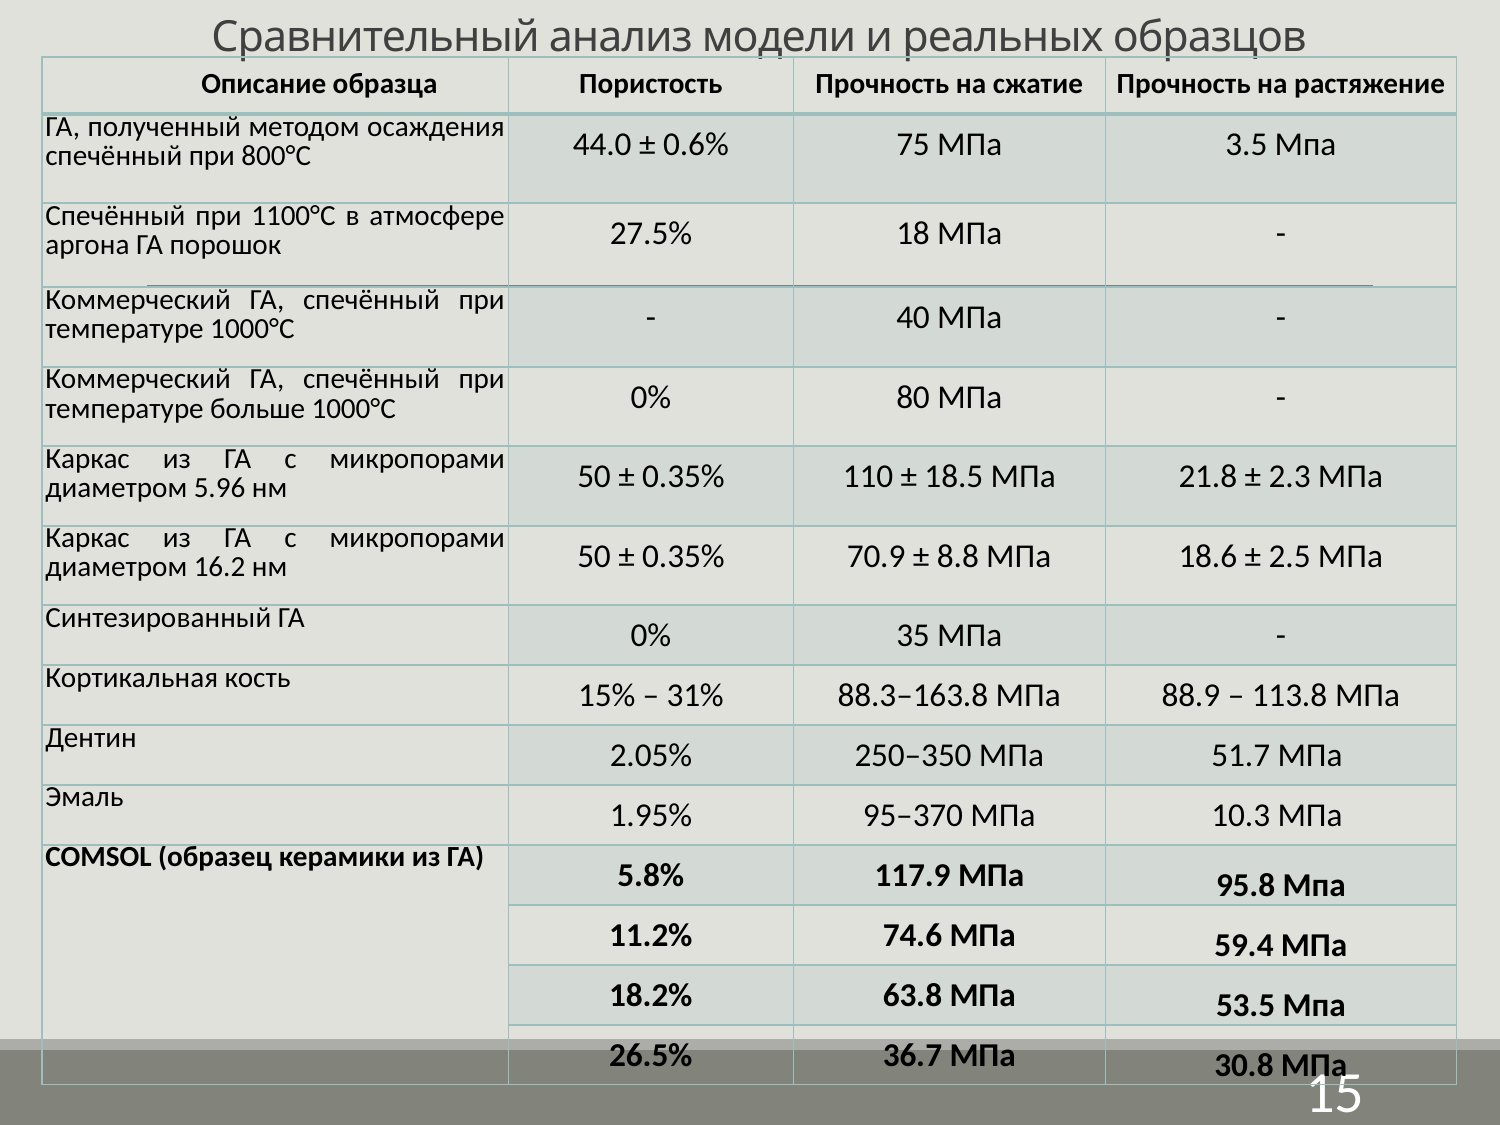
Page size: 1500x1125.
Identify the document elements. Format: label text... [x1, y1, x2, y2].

table_header Прочность на сжатие [794, 58, 1105, 112]
table_cell - [1106, 288, 1456, 366]
table_cell 2.05% [509, 726, 793, 784]
title Сравнительный анализ модели и реальных образцов [169, 0, 1349, 56]
table_cell 74.6 МПа [794, 906, 1105, 964]
table_cell 50 ± 0.35% [509, 527, 793, 604]
table_cell 51.7 МПа [1106, 726, 1456, 784]
table_cell Коммерческий ГА, спечённый при температуре 1000°C [43, 288, 508, 366]
table_cell 110 ± 18.5 МПа [794, 447, 1105, 525]
table_cell 50 ± 0.35% [509, 447, 793, 525]
table_header Прочность на растяжение [1106, 58, 1456, 112]
table_header Описание образца [43, 58, 508, 112]
table_cell 36.7 МПа [794, 1026, 1105, 1084]
table_header Пористость [509, 58, 793, 112]
table_cell 5.8% [509, 846, 793, 904]
table_cell ГА, полученный методом осаждения спечённый при 800°C [43, 116, 508, 202]
table_cell 88.3–163.8 МПа [794, 666, 1105, 724]
table_cell 40 МПа [794, 288, 1105, 366]
table_cell - [1106, 368, 1456, 445]
table_cell - [1106, 204, 1456, 286]
table_cell Эмаль [43, 786, 508, 844]
table_cell 95–370 МПа [794, 786, 1105, 844]
table_cell 117.9 МПа [794, 846, 1105, 904]
table_cell 15% – 31% [509, 666, 793, 724]
table_cell 27.5% [509, 204, 793, 286]
table_cell COMSOL (образец керамики из ГА) [43, 846, 508, 1084]
table_cell Каркас из ГА с микропорами диаметром 16.2 нм [43, 527, 508, 604]
table_cell - [1106, 606, 1456, 664]
table_cell 18.2% [509, 966, 793, 1024]
table_cell 95.8 Мпа [1106, 846, 1456, 904]
table_cell Спечённый при 1100°C в атмосфере аргона ГА порошок [43, 204, 508, 286]
table_cell 3.5 Мпа [1106, 116, 1456, 202]
table_cell 53.5 Мпа [1106, 966, 1456, 1024]
table_cell 10.3 МПа [1106, 786, 1456, 844]
table_cell Каркас из ГА с микропорами диаметром 5.96 нм [43, 447, 508, 525]
table_cell 80 МПа [794, 368, 1105, 445]
table_cell 30.8 МПа [1106, 1026, 1456, 1084]
table_cell 26.5% [509, 1026, 793, 1084]
table_cell 21.8 ± 2.3 МПа [1106, 447, 1456, 525]
table_cell 250–350 МПа [794, 726, 1105, 784]
table_cell 0% [509, 368, 793, 445]
table_cell 35 МПа [794, 606, 1105, 664]
table_cell Коммерческий ГА, спечённый при температуре больше 1000°C [43, 368, 508, 445]
table_cell 44.0 ± 0.6% [509, 116, 793, 202]
table_cell Дентин [43, 726, 508, 784]
table_cell 18.6 ± 2.5 МПа [1106, 527, 1456, 604]
table_cell 18 МПа [794, 204, 1105, 286]
table_cell Синтезированный ГА [43, 606, 508, 664]
slide_number 15 [1218, 1085, 1380, 1120]
table_cell - [509, 288, 793, 366]
table_cell 1.95% [509, 786, 793, 844]
table_cell 0% [509, 606, 793, 664]
table_cell 59.4 МПа [1106, 906, 1456, 964]
table_cell 11.2% [509, 906, 793, 964]
table_cell Кортикальная кость [43, 666, 508, 724]
table_cell 75 МПа [794, 116, 1105, 202]
table_cell 63.8 МПа [794, 966, 1105, 1024]
table_cell 88.9 – 113.8 МПа [1106, 666, 1456, 724]
table_cell 70.9 ± 8.8 МПа [794, 527, 1105, 604]
